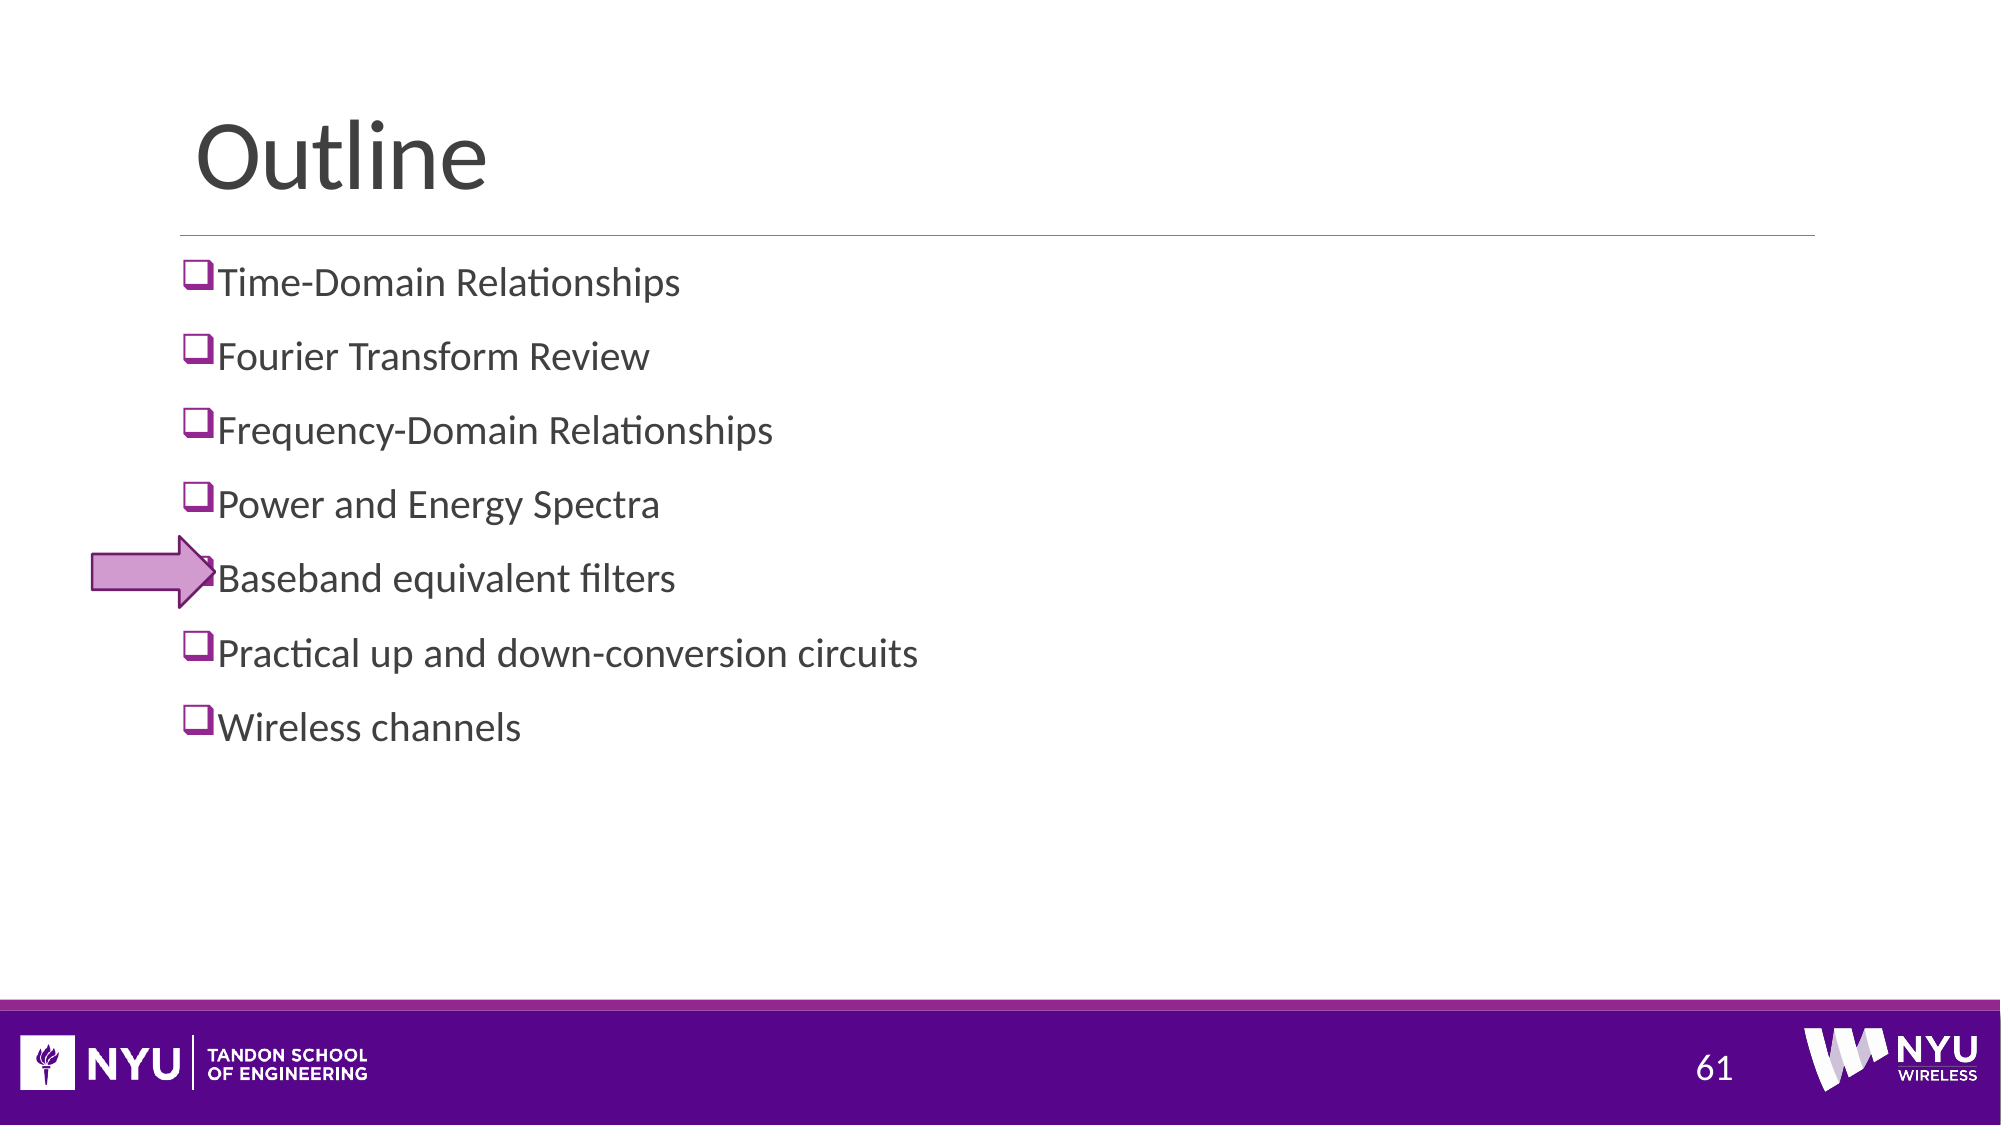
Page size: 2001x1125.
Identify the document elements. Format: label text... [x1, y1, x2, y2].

text_box [90, 534, 216, 609]
list Time-Domain Relationships Fourier Transform Review Frequency-Domain Relationships Power and Energy Spectra Baseband equivalent filters Practical up and down-conversion circuits Wireless channels [180, 252, 1830, 963]
title Outline [180, 47, 1830, 218]
slide_number 61 [1533, 1035, 1749, 1096]
